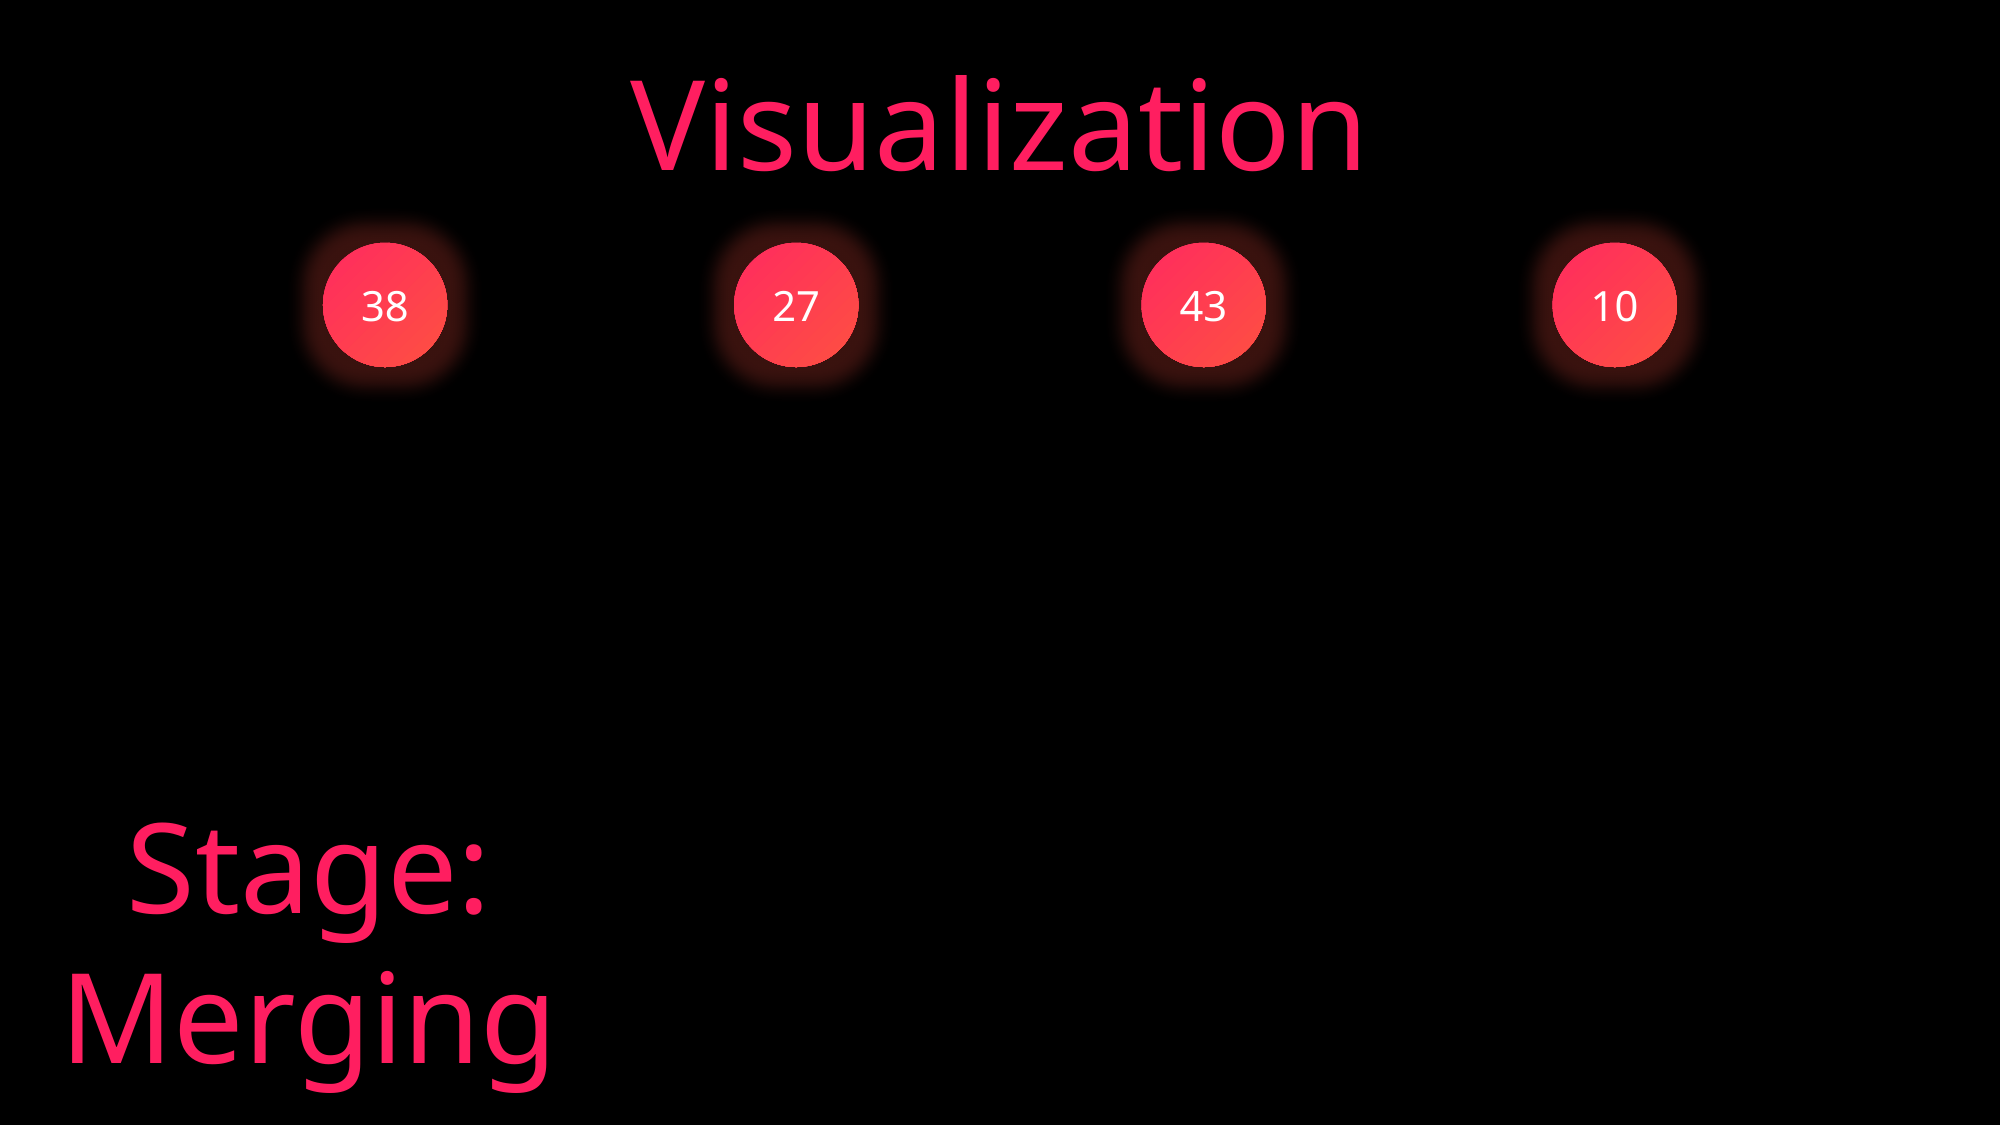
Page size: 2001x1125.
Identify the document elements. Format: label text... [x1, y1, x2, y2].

text_box 43 [1140, 241, 1267, 369]
text_box Stage: Merging [45, 781, 574, 1096]
text_box 27 [733, 241, 860, 369]
text_box Visualization [615, 38, 1385, 203]
text_box 38 [321, 241, 449, 369]
text_box 10 [1551, 241, 1678, 369]
